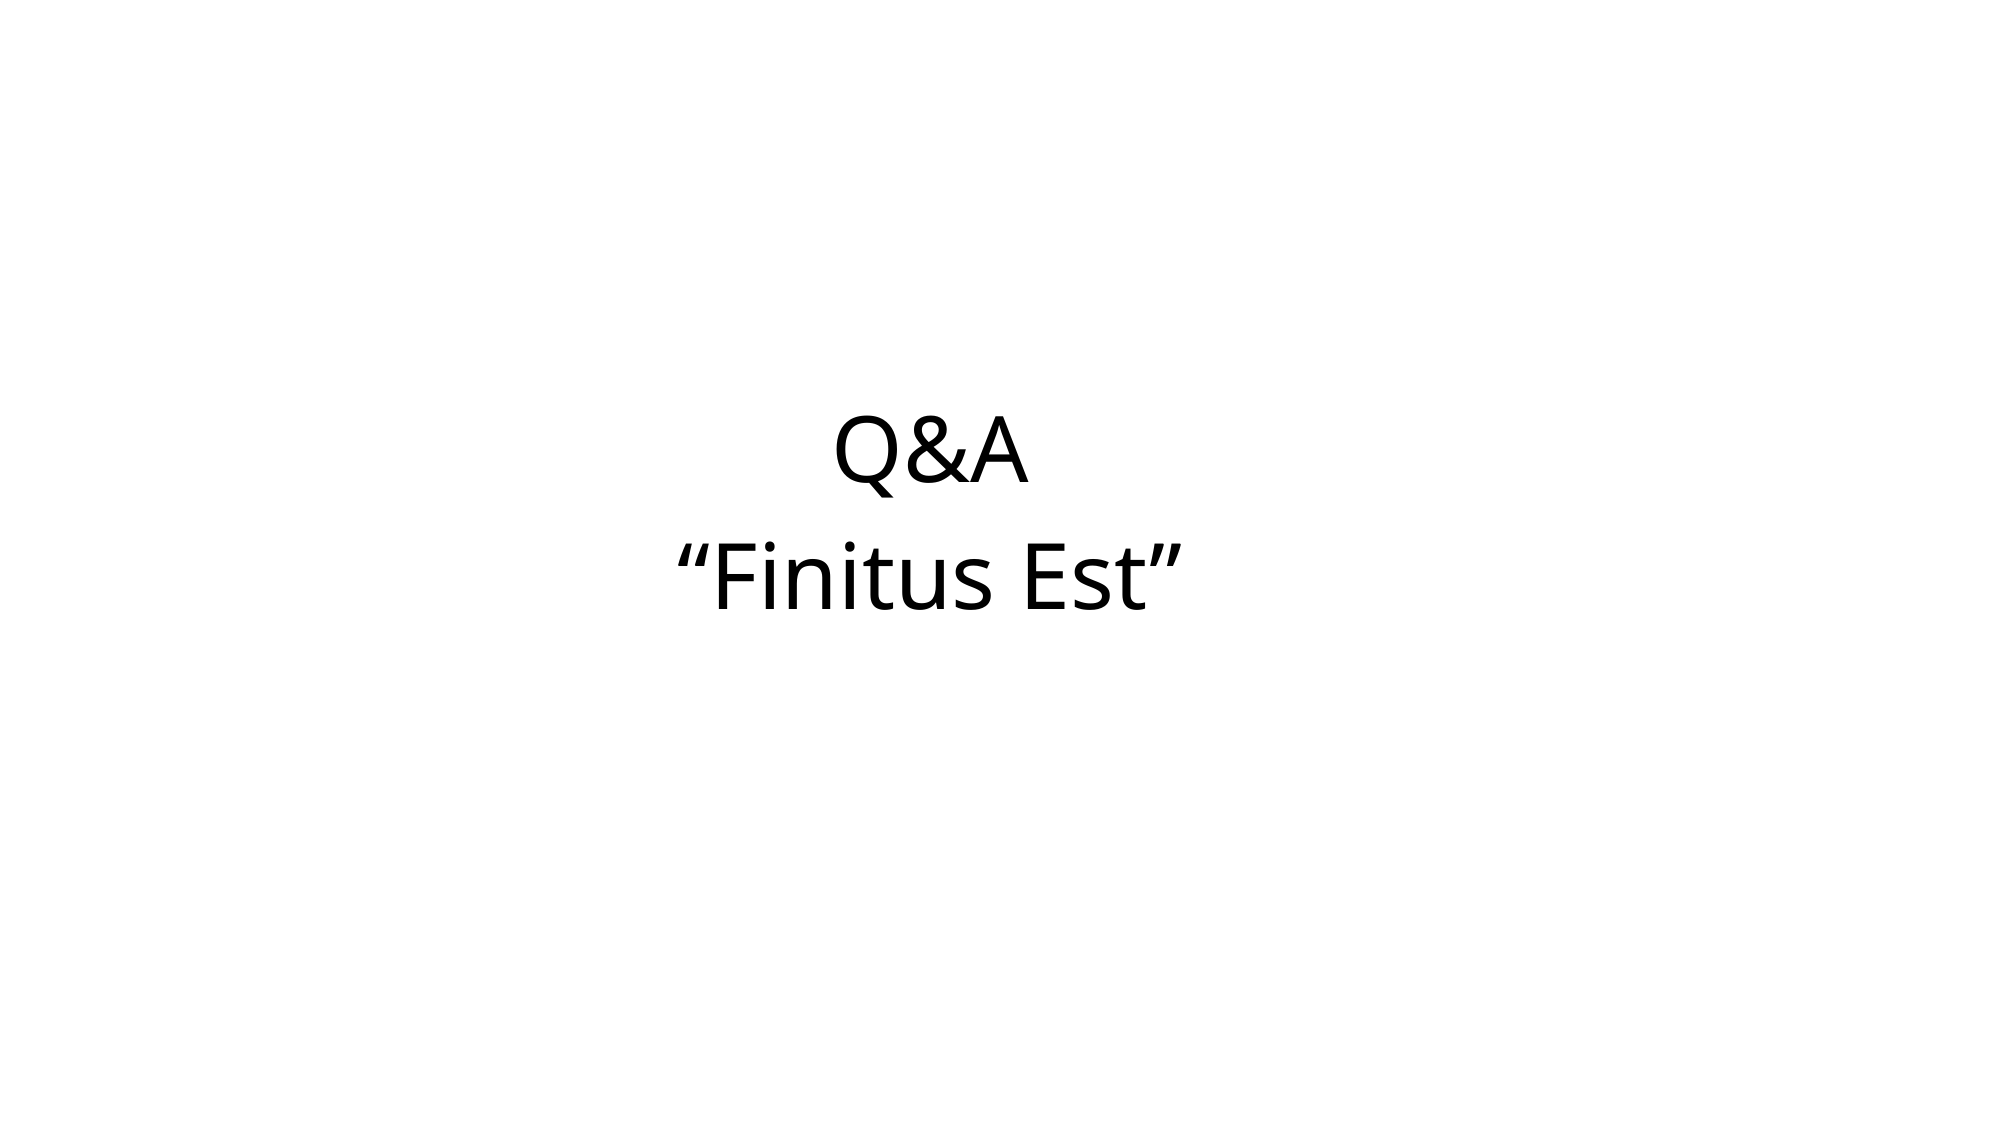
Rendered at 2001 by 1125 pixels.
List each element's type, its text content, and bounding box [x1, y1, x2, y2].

title “Finitus Est” [0, 530, 1861, 613]
title Q&A [0, 403, 1861, 515]
